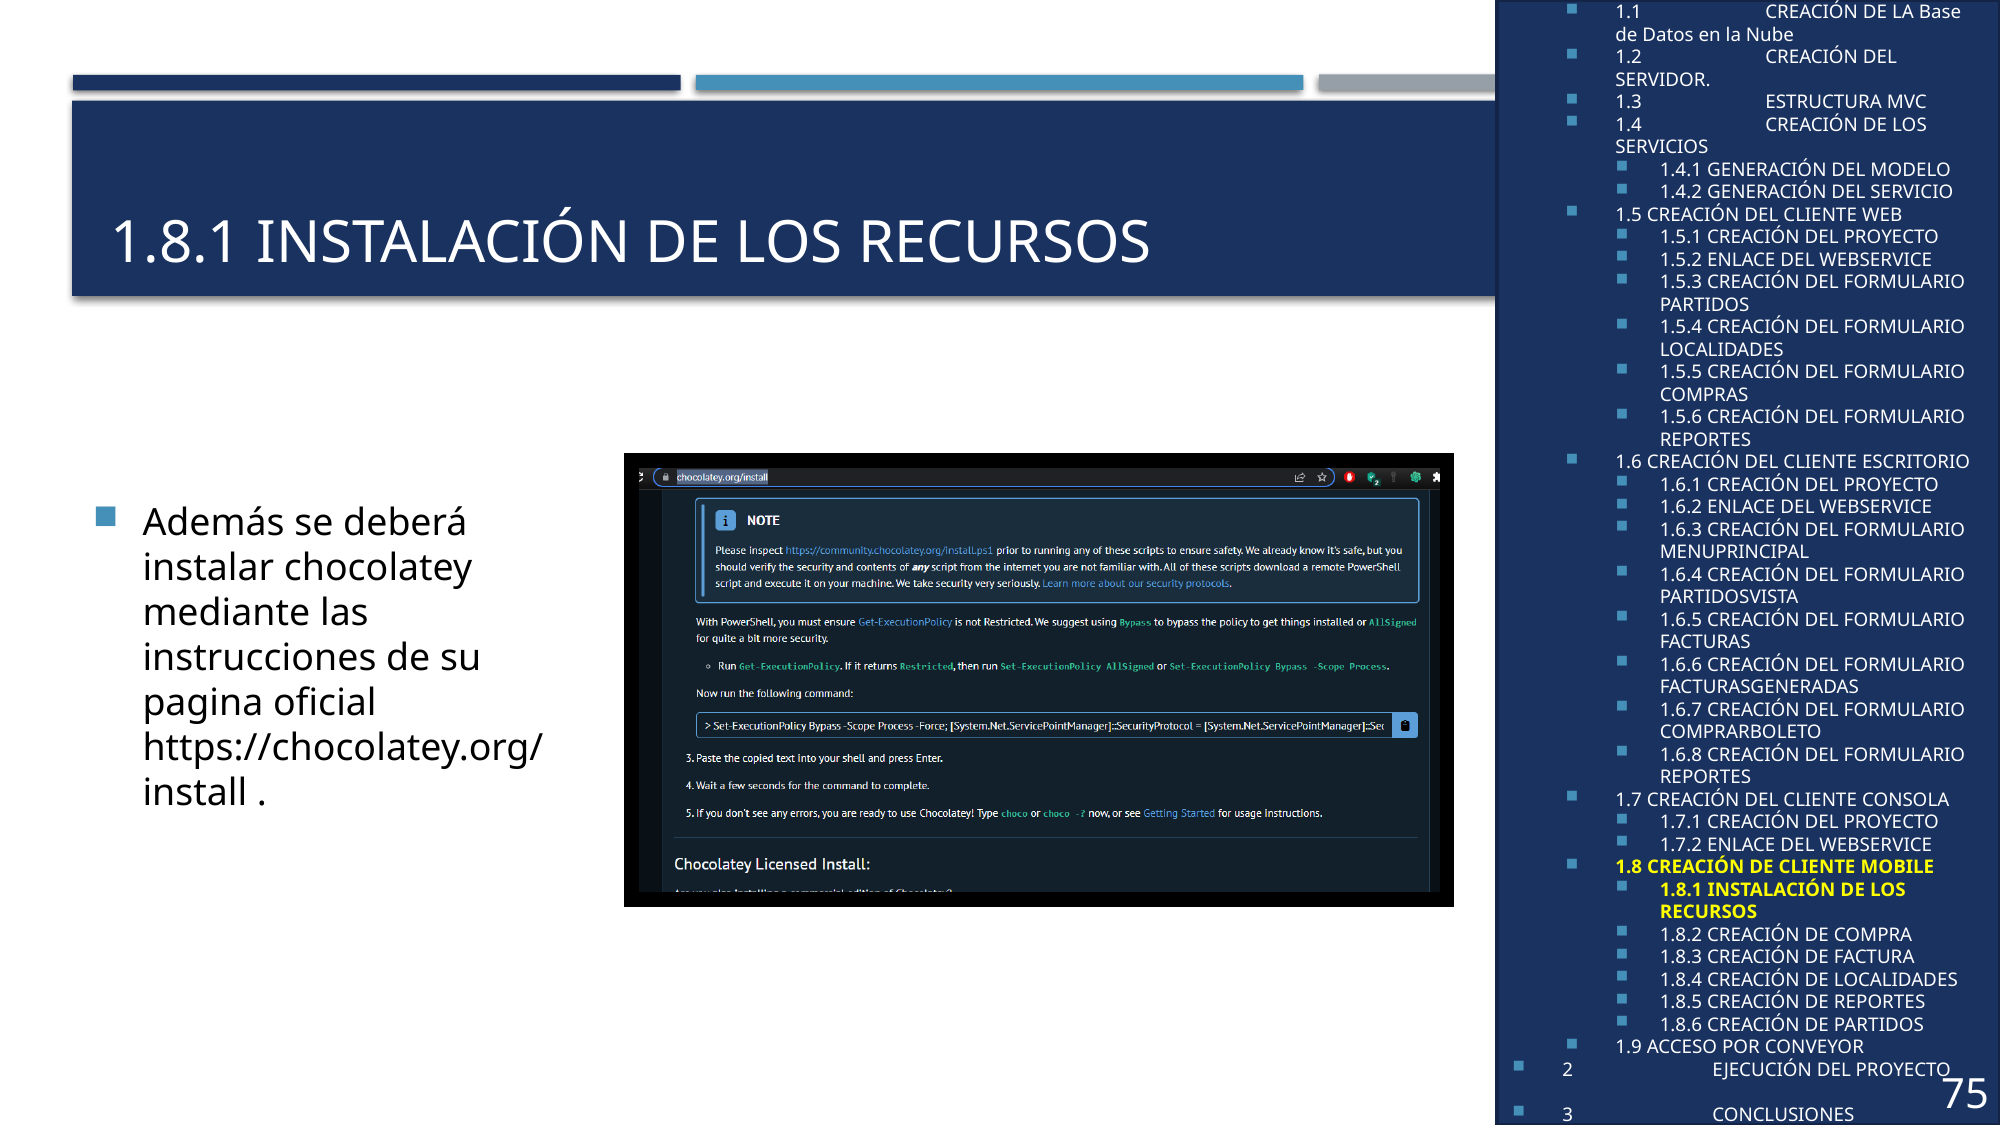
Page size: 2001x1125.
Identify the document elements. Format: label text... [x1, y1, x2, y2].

list Además se deberá instalar chocolatey mediante las instrucciones de su pagina oficial https://chocolatey.org/install . [77, 301, 561, 1010]
title 1.8.1 INSTALACIÓN DE LOS RECURSOS [95, 115, 1490, 282]
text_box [1496, 0, 2000, 1125]
picture [638, 467, 1441, 893]
